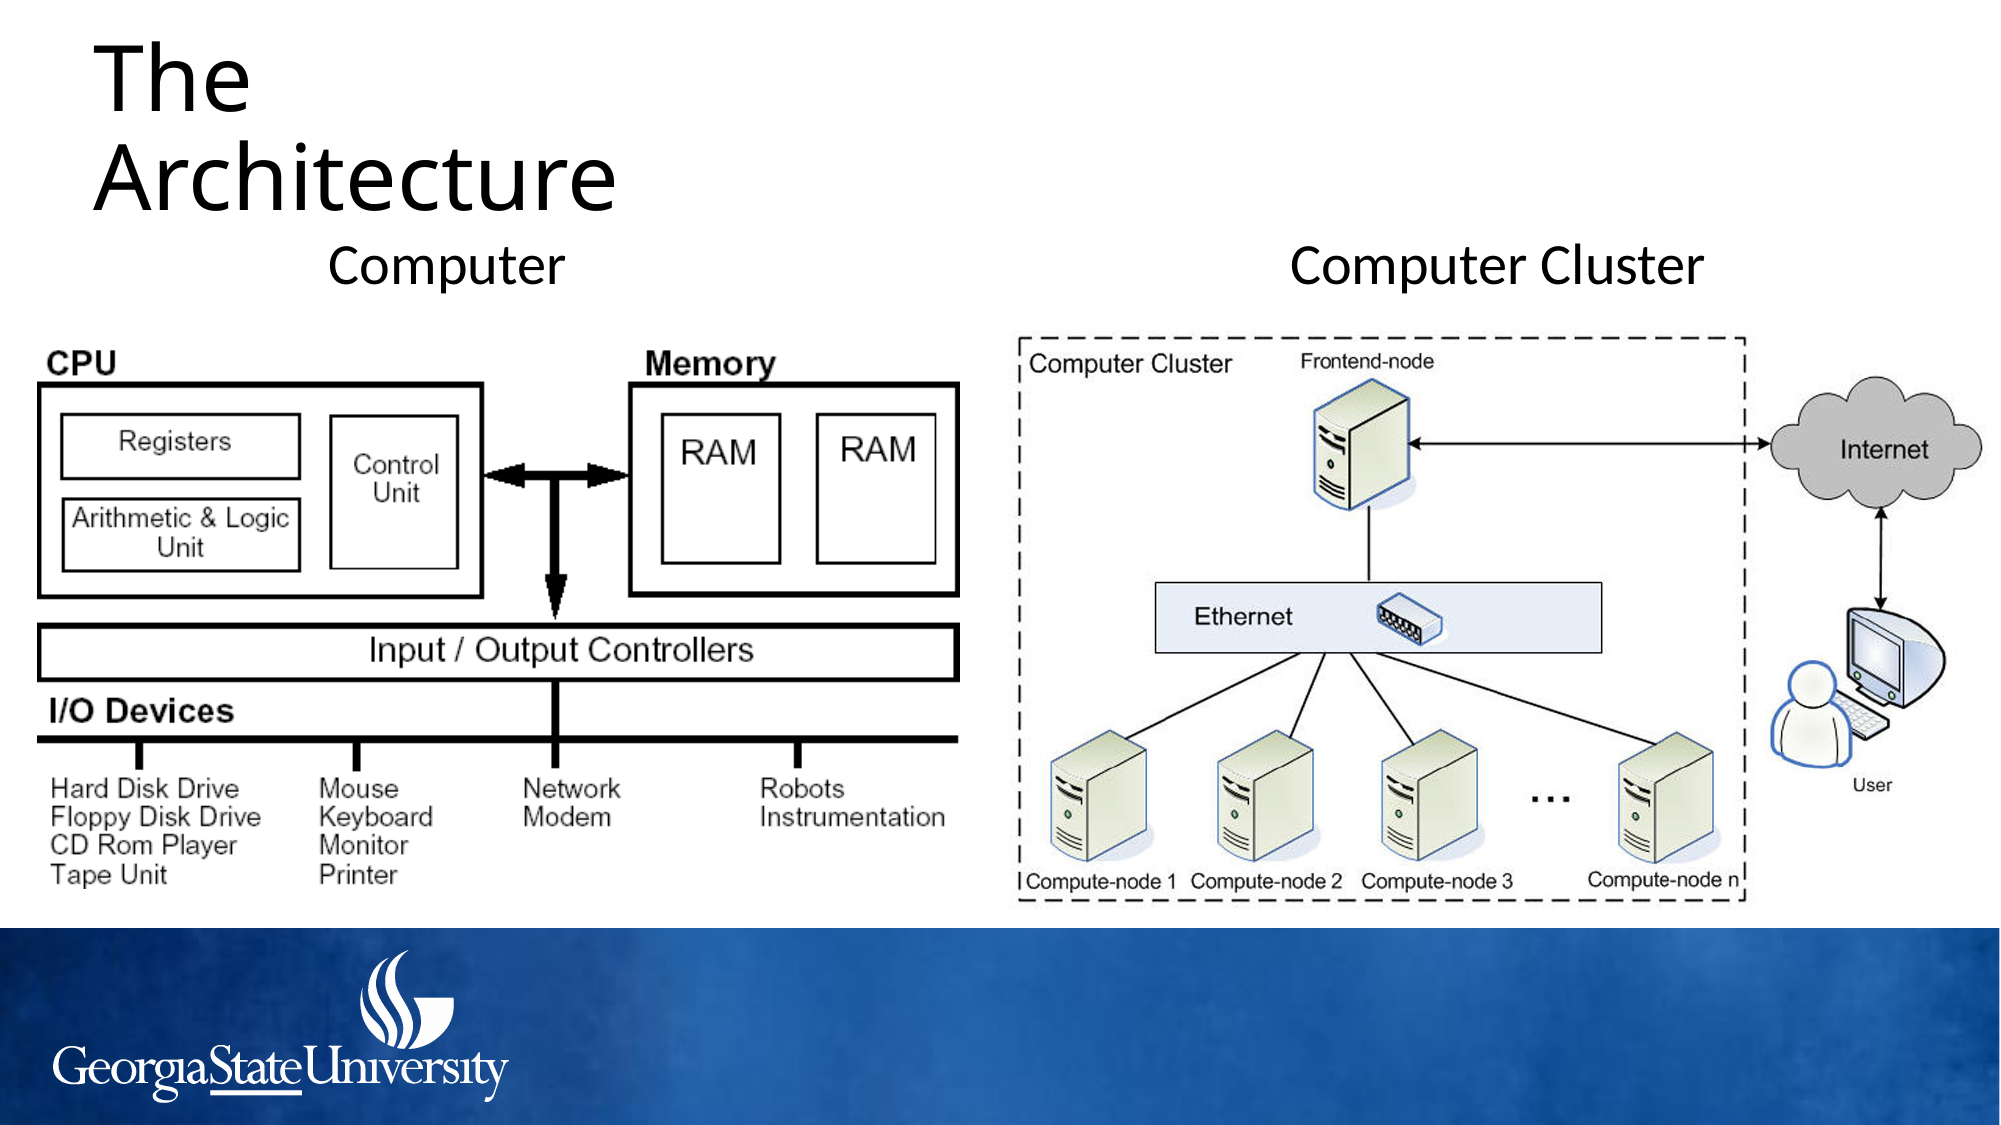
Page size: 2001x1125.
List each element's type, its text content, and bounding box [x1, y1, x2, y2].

picture [999, 320, 1997, 917]
text_box Computer Cluster [1270, 218, 1726, 304]
text_box Computer [220, 218, 676, 304]
title The Architecture [78, 59, 735, 203]
picture [37, 348, 960, 889]
picture [0, 928, 2000, 1125]
